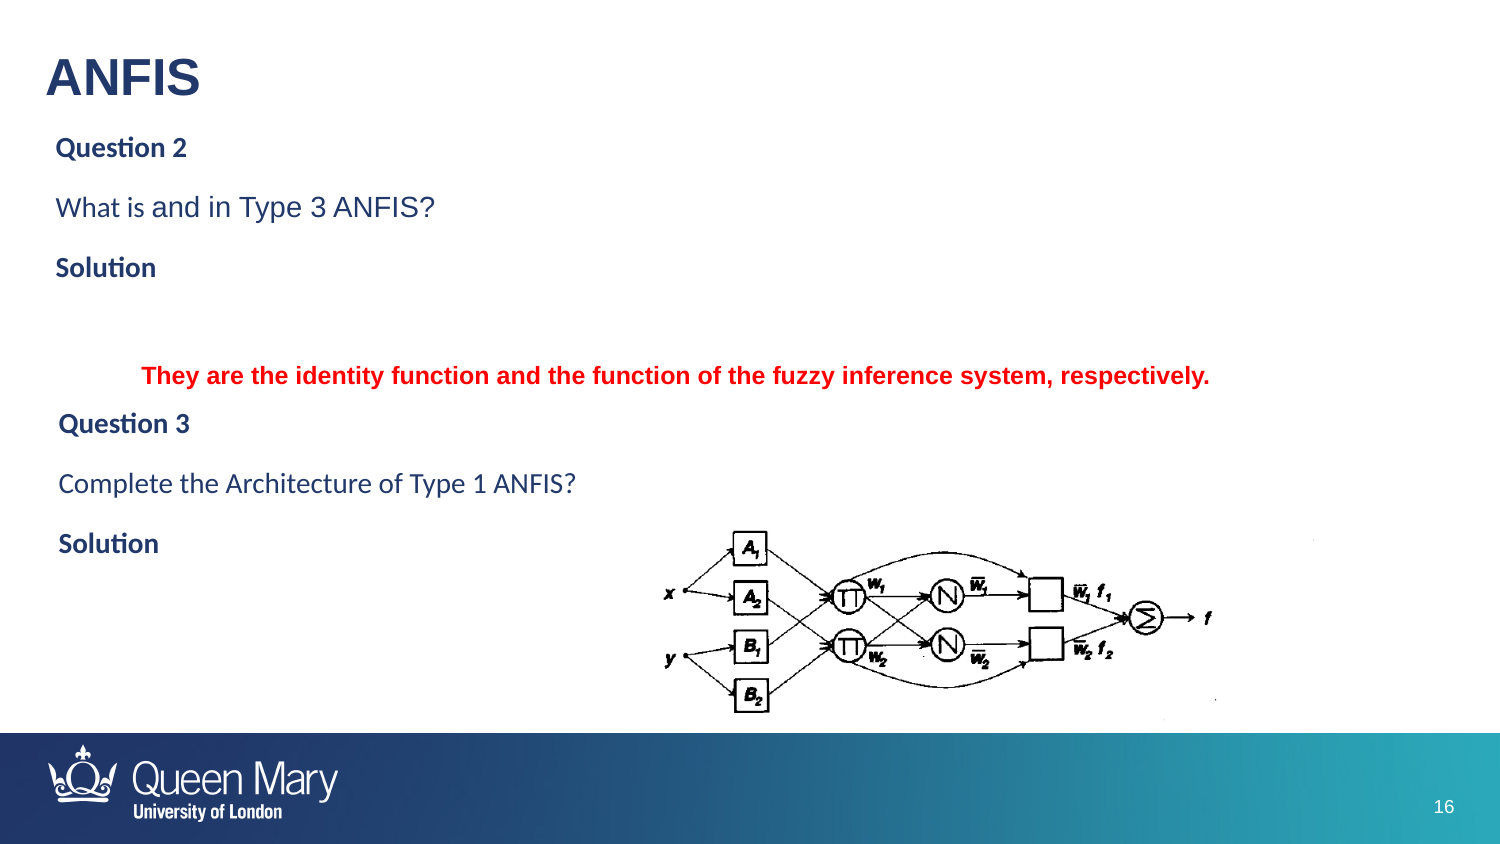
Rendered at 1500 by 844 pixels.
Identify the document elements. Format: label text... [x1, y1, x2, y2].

picture [0, 733, 1500, 844]
text_box Question 3 Complete the Architecture of Type 1 ANFIS? Solution [43, 397, 1457, 567]
picture [626, 497, 1222, 723]
title ANFIS [30, 43, 1454, 214]
text_box They are the identity function and the function of the fuzzy inference system, respectively. [126, 351, 1245, 397]
